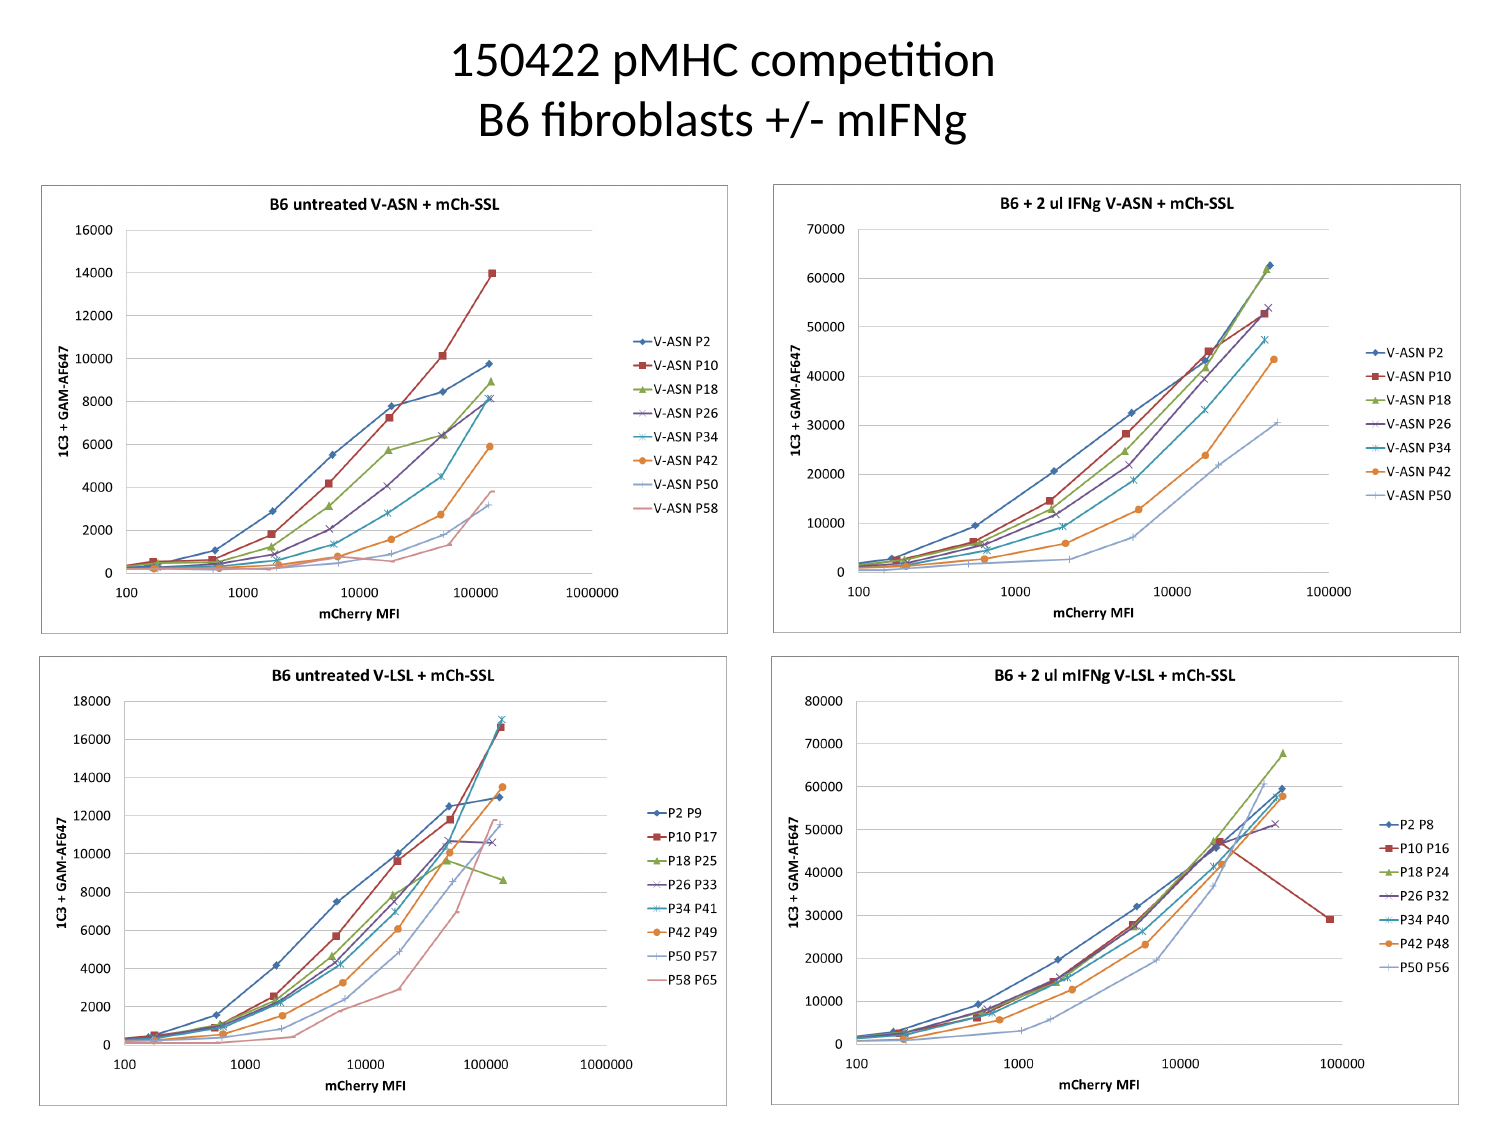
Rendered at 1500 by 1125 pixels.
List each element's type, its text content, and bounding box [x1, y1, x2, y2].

picture [39, 656, 727, 1106]
picture [41, 184, 729, 634]
picture [771, 655, 1459, 1105]
picture [773, 184, 1461, 633]
text_box 150422 pMHC competition B6 fibroblasts +/- mIFNg [434, 19, 1011, 154]
